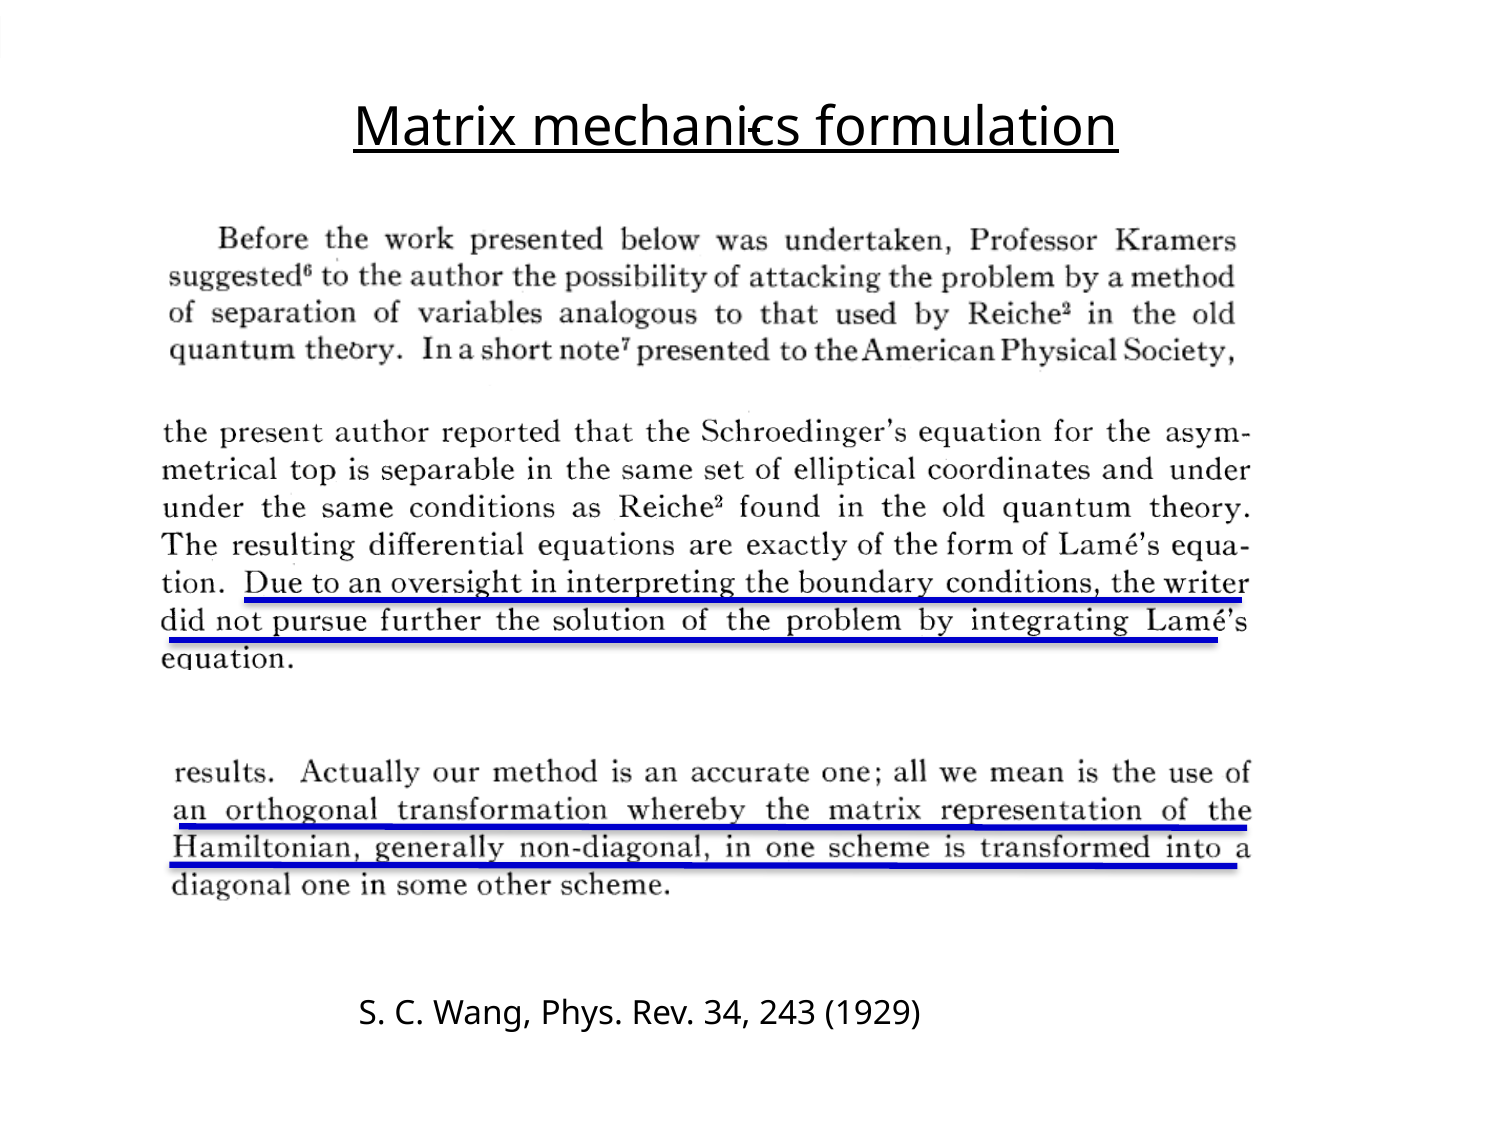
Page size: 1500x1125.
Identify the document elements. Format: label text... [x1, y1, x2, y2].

picture [151, 404, 1266, 670]
picture [169, 221, 1253, 386]
text_box S. C. Wang, Phys. Rev. 34, 243 (1929) [343, 984, 1044, 1039]
text_box Matrix mechanics formulation [195, 79, 1277, 168]
picture [151, 755, 1253, 903]
title [92, 49, 1416, 164]
